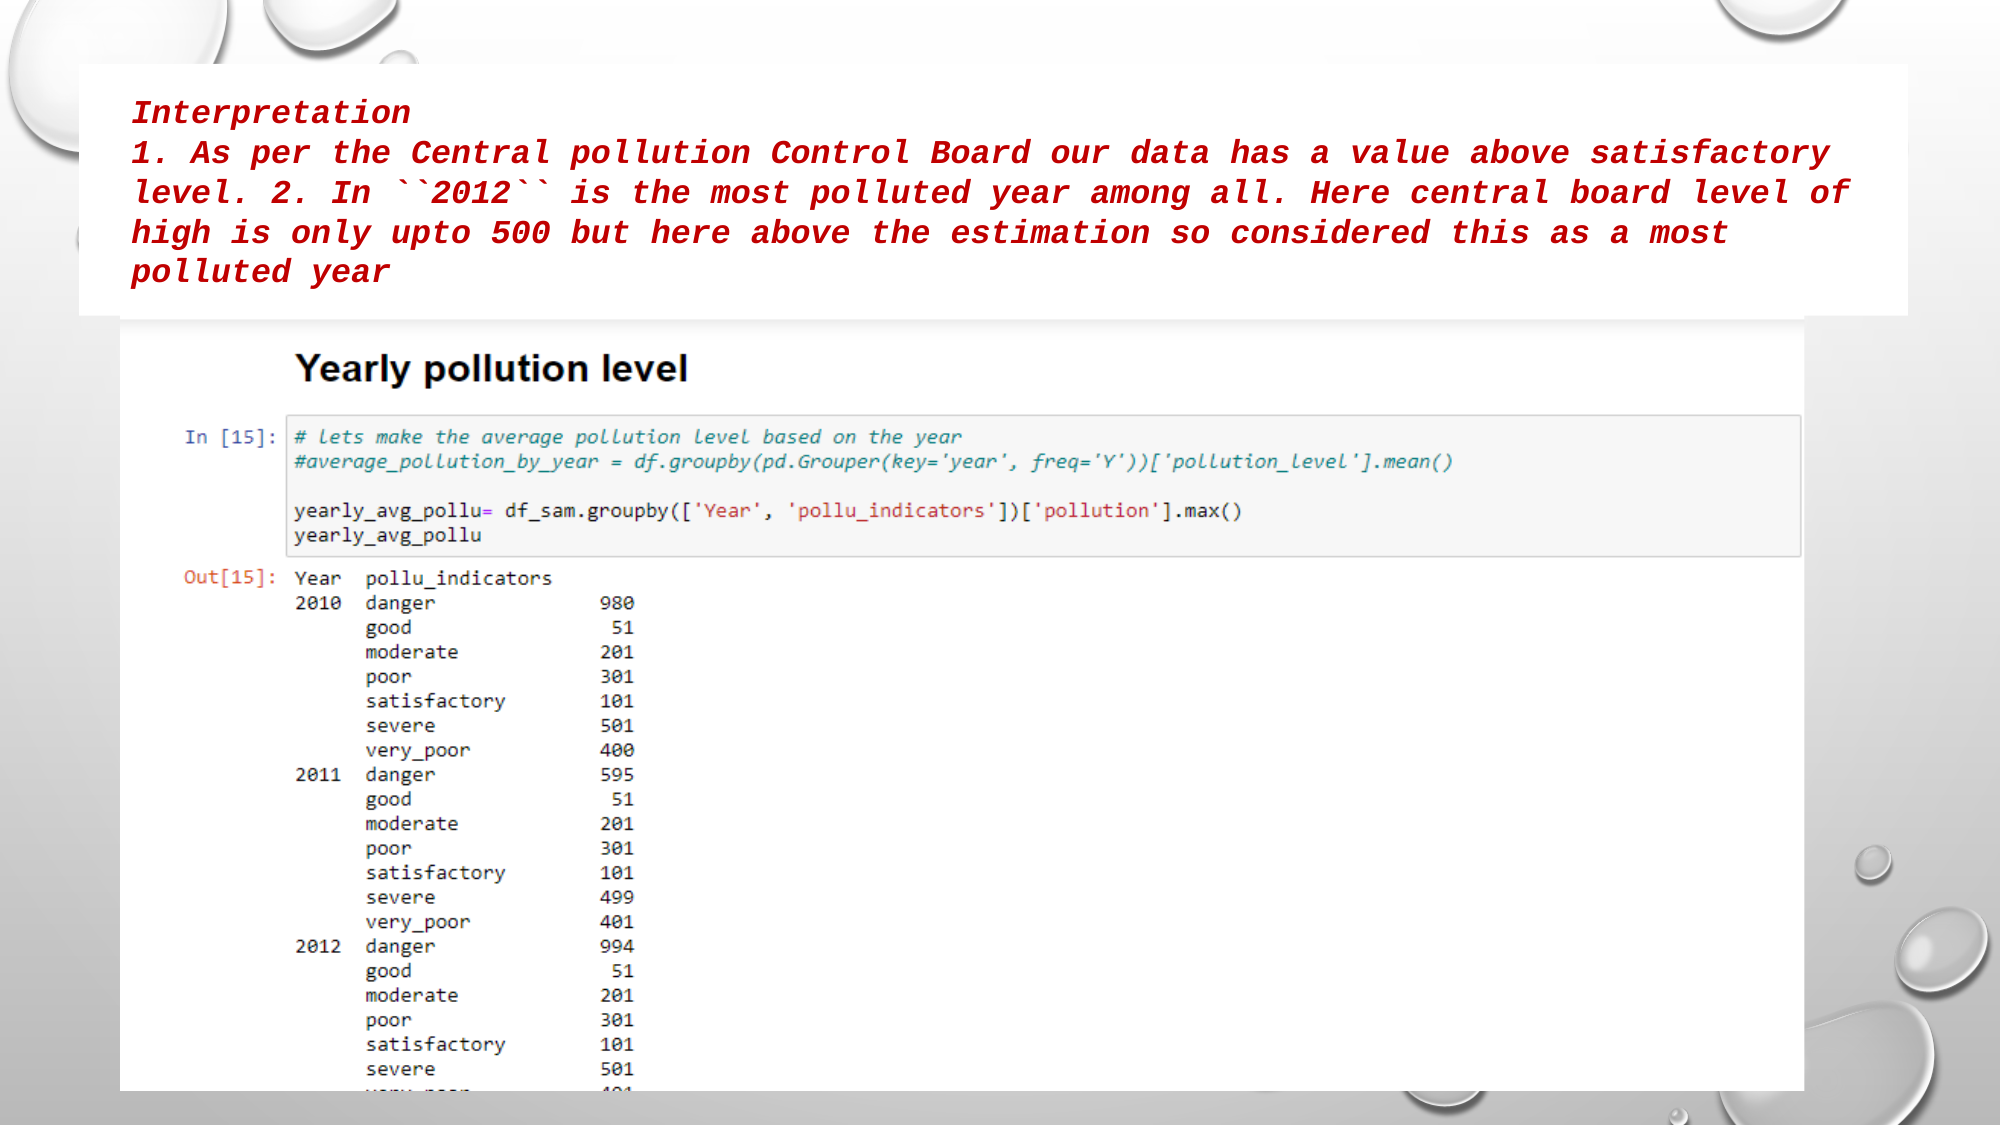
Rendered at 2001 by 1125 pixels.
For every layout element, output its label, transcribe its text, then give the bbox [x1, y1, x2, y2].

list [119, 301, 1805, 1092]
title Interpretation 1. As per the Central pollution Control Board our data has a value above satisfactory level. 2. In ``2012`` is the most polluted year among all. Here central board level of high is only upto 500 but here above the estimation so considered this as a most polluted year [79, 63, 1908, 316]
picture [0, 0, 2000, 1125]
